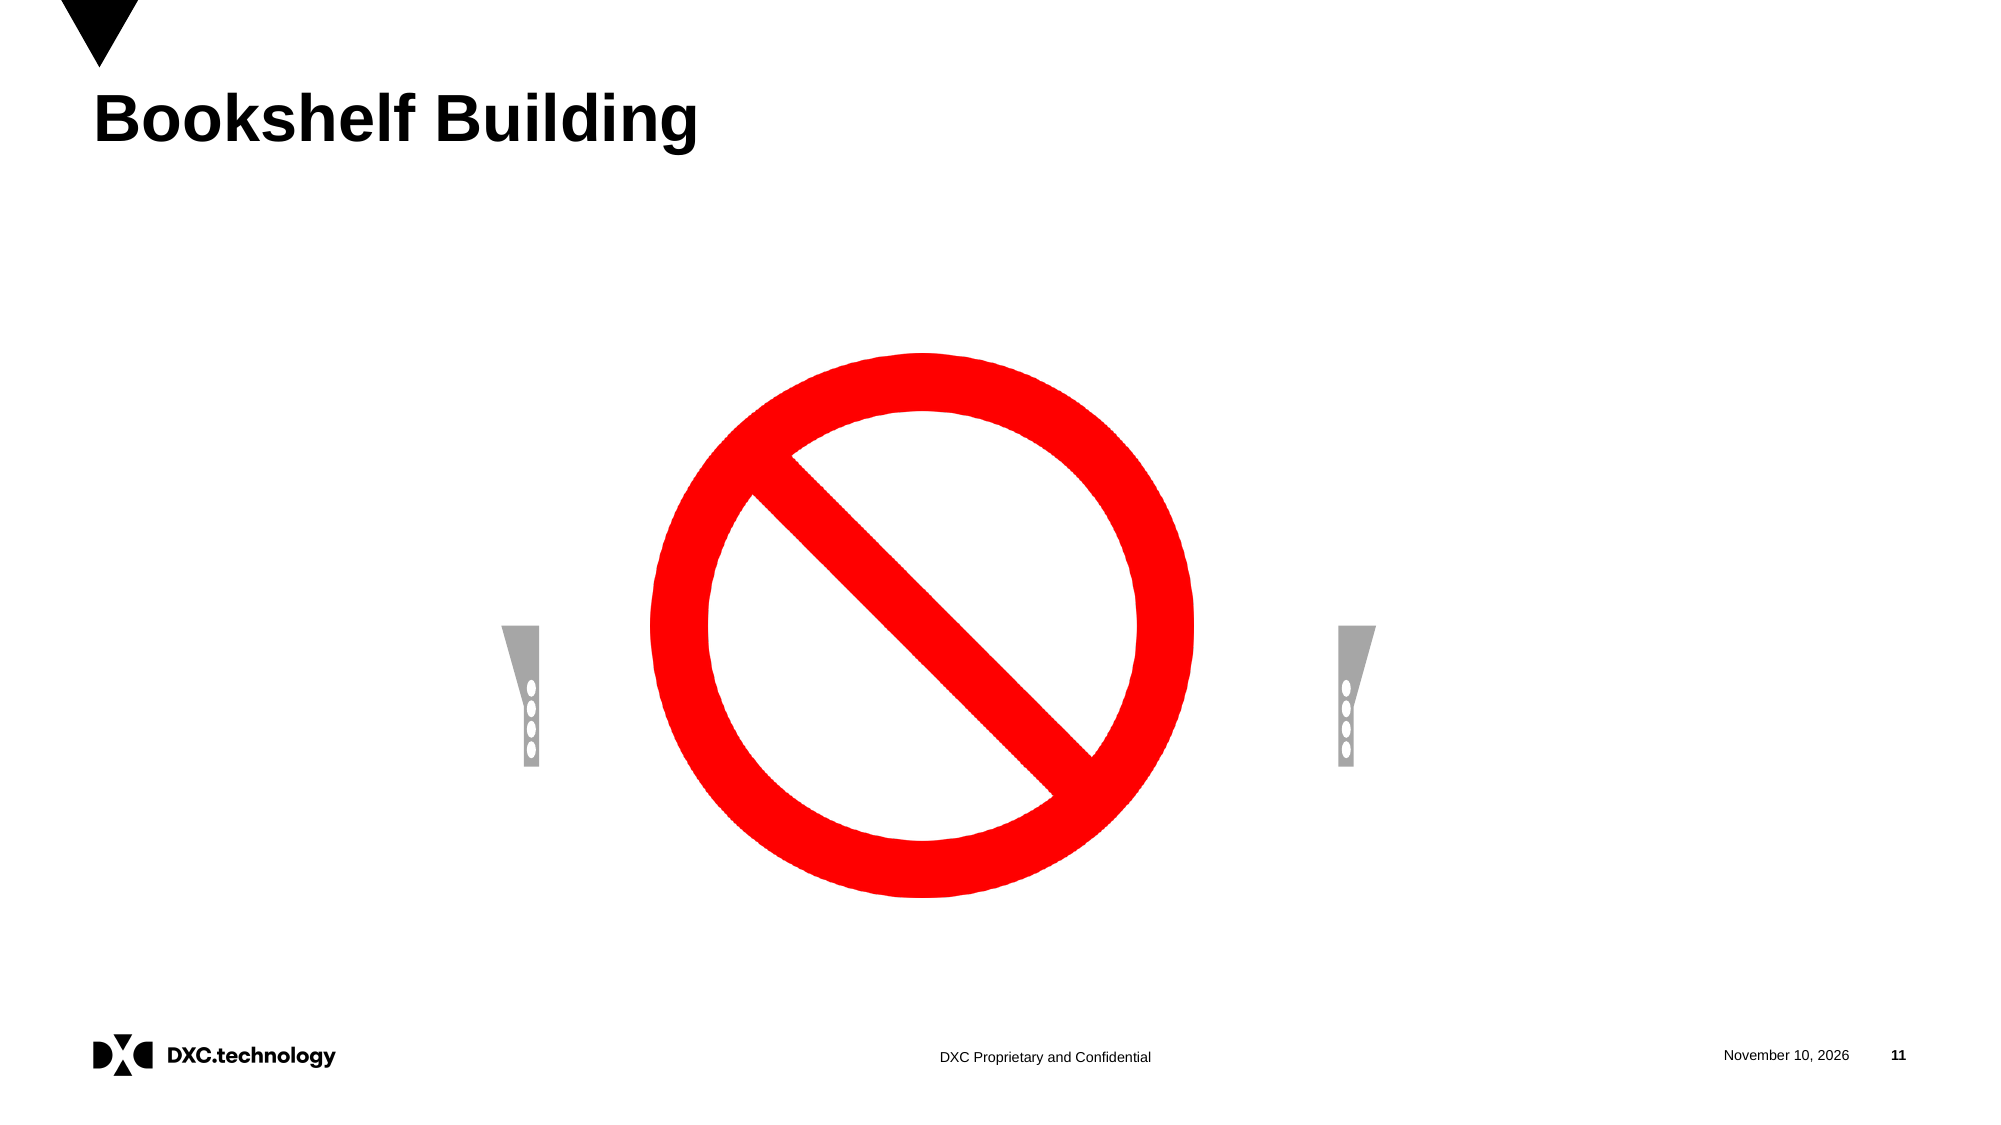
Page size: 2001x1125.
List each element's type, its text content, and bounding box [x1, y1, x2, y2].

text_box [464, 512, 649, 767]
title Bookshelf Building [93, 87, 1907, 282]
picture [649, 353, 1194, 898]
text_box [1194, 512, 1409, 767]
